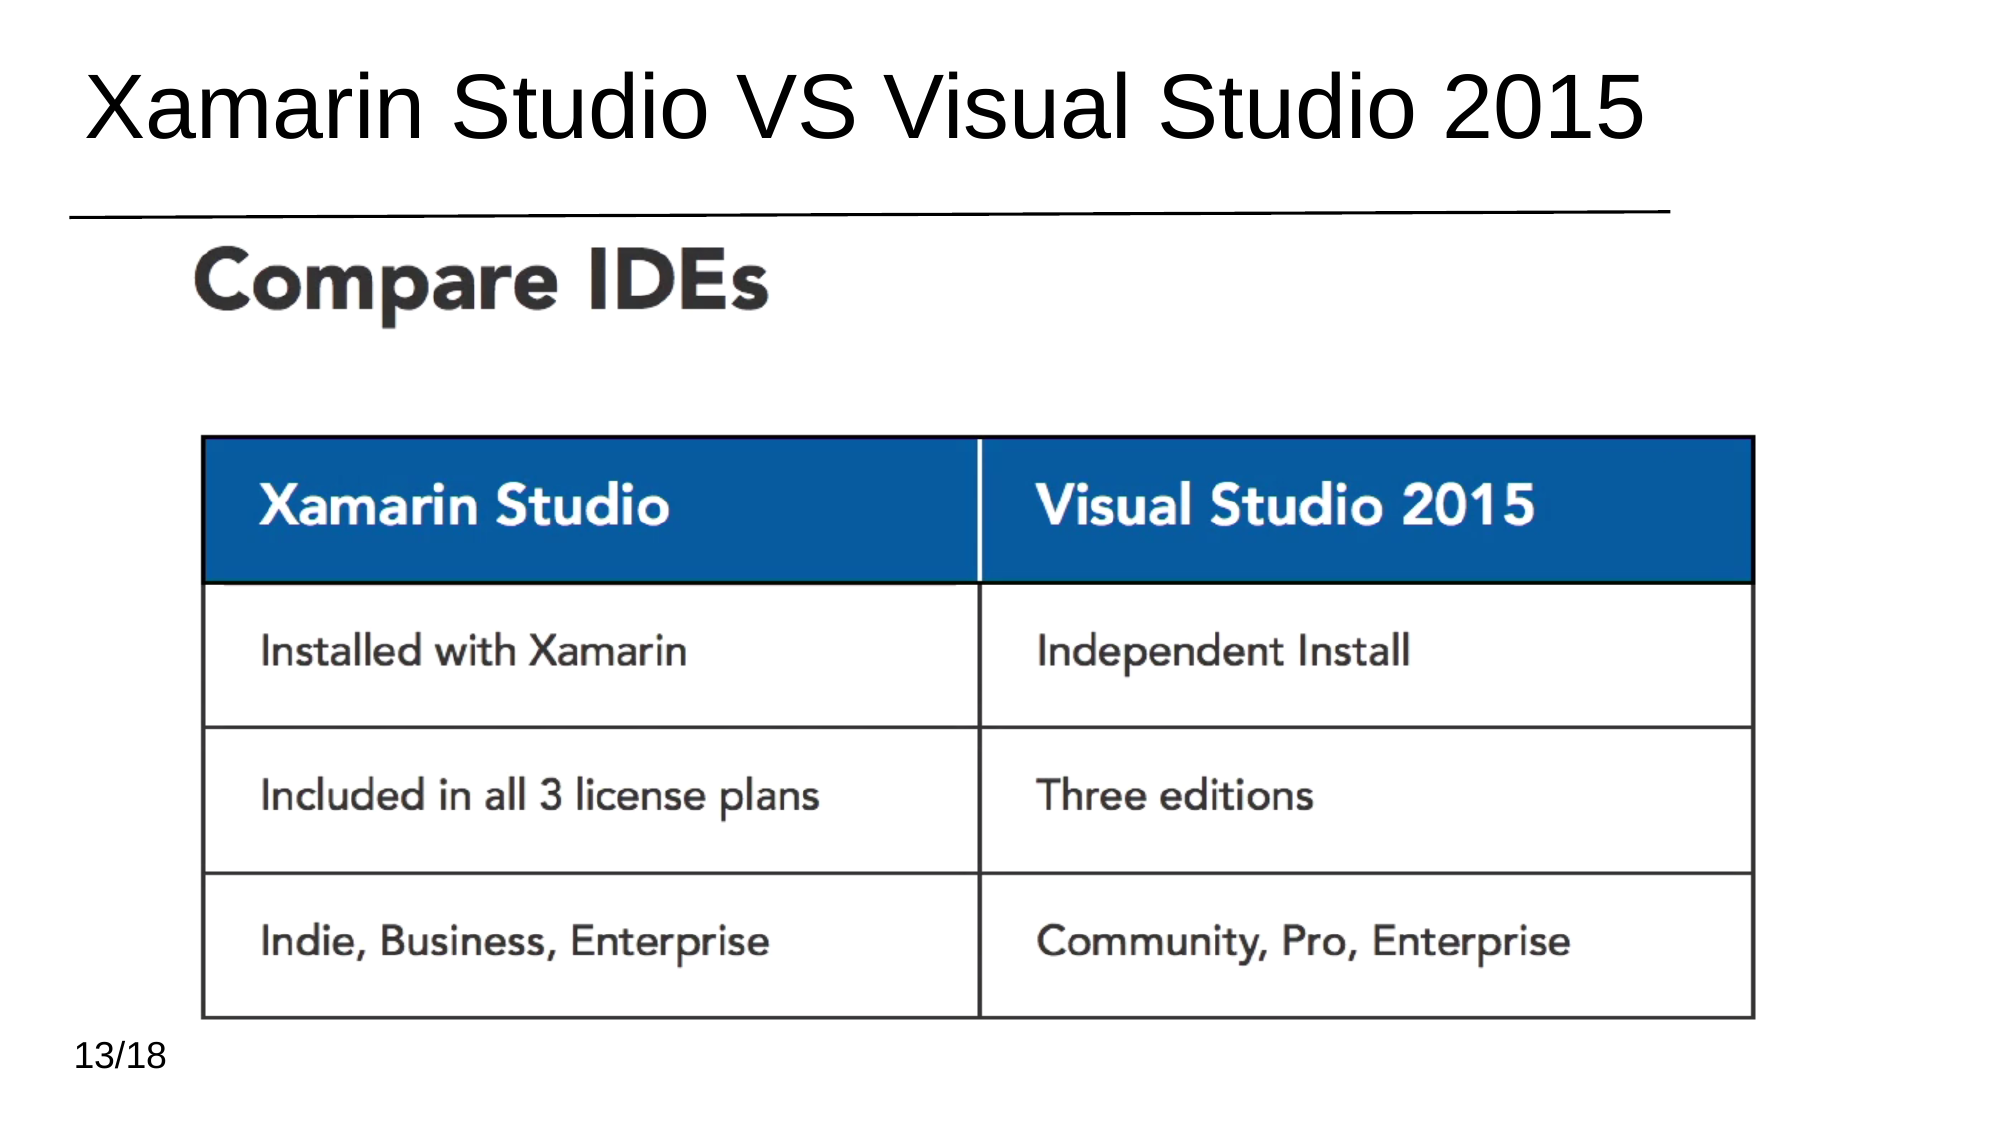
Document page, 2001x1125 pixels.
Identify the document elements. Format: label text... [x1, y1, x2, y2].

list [185, 227, 1762, 1024]
title Xamarin Studio VS Visual Studio 2015 [69, 0, 1795, 218]
text_box 13/18 [58, 1023, 213, 1084]
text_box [69, 211, 1671, 218]
